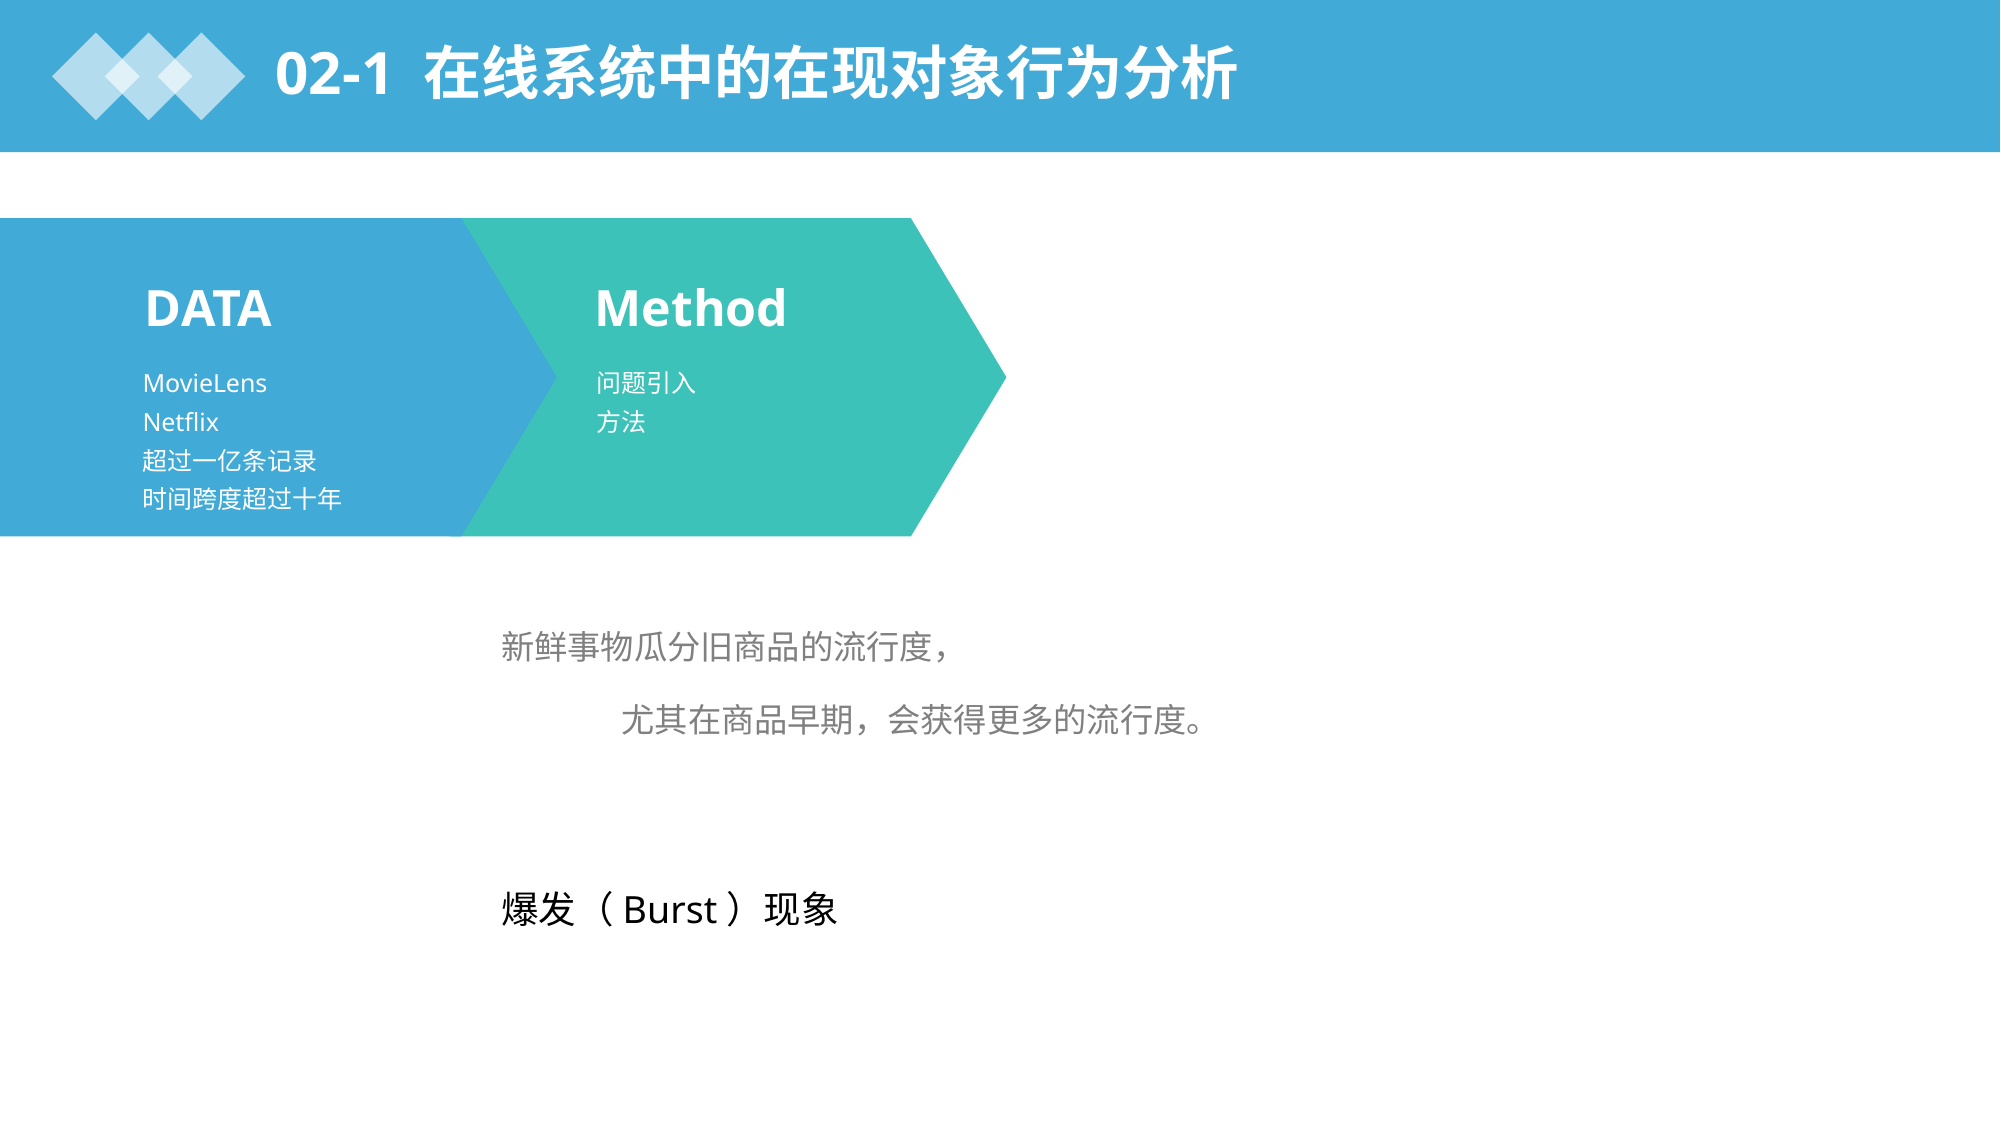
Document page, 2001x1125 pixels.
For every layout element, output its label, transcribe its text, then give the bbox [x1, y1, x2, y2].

text_box DATA [130, 268, 287, 344]
text_box 爆发（Burst）现象 [486, 878, 858, 938]
list 02-1 在线系统中的在现对象行为分析 [260, 24, 1903, 127]
text_box [0, 217, 559, 538]
text_box Method [579, 268, 804, 344]
text_box [463, 217, 1008, 538]
text_box MovieLens Netflix 超过一亿条记录 时间跨度超过十年 [127, 350, 450, 522]
text_box 问题引入 方法 [581, 350, 904, 444]
text_box 新鲜事物瓜分旧商品的流行度， 尤其在商品早期，会获得更多的流行度。 [486, 607, 1266, 743]
